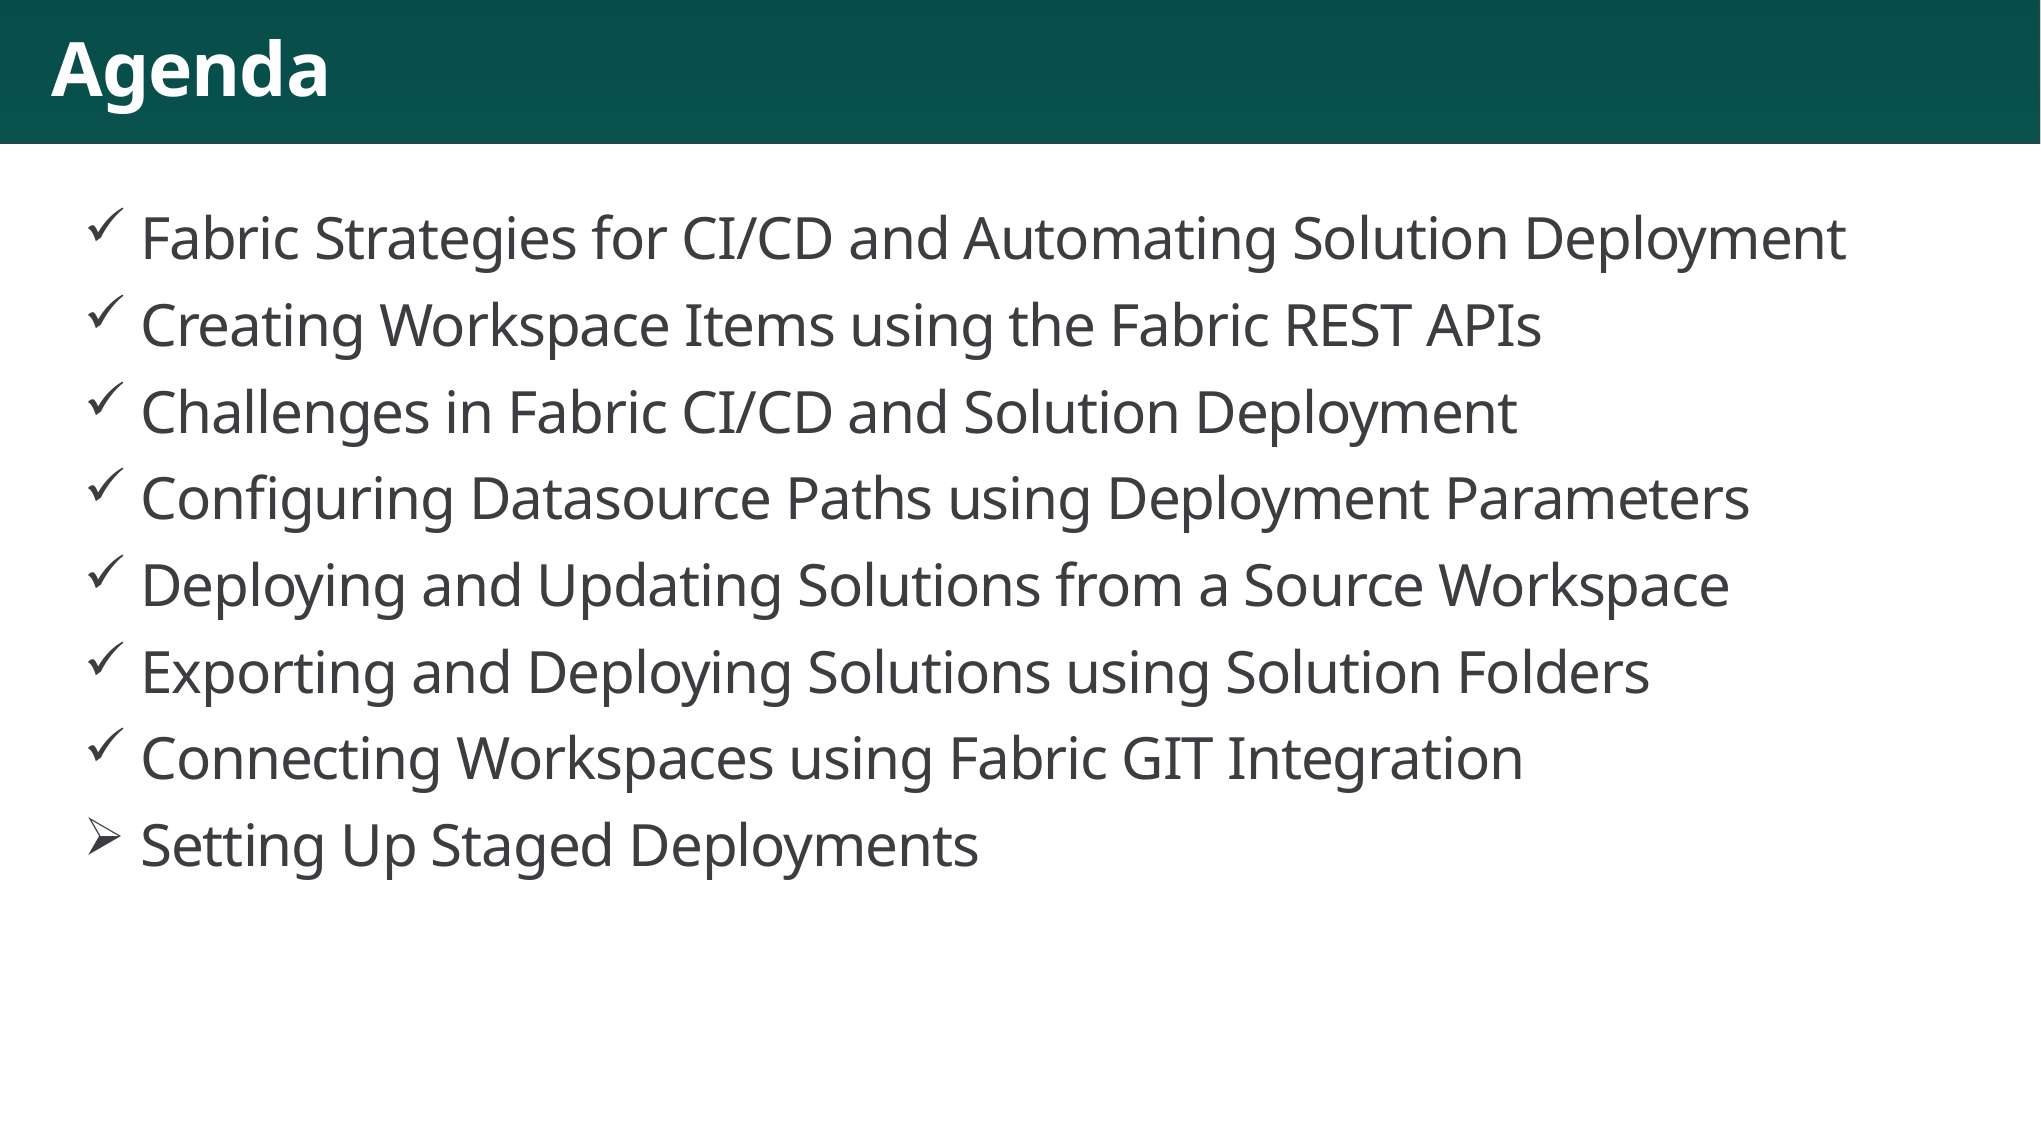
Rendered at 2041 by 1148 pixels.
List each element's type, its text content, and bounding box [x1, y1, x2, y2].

list Fabric Strategies for CI/CD and Automating Solution Deployment Creating Workspace Items using the Fabric REST APIs Challenges in Fabric CI/CD and Solution Deployment Configuring Datasource Paths using Deployment Parameters Deploying and Updating Solutions from a Source Workspace Exporting and Deploying Solutions using Solution Folders Connecting Workspaces using Fabric GIT Integration Setting Up Staged Deployments [83, 201, 1988, 885]
title Agenda [51, 31, 1988, 113]
